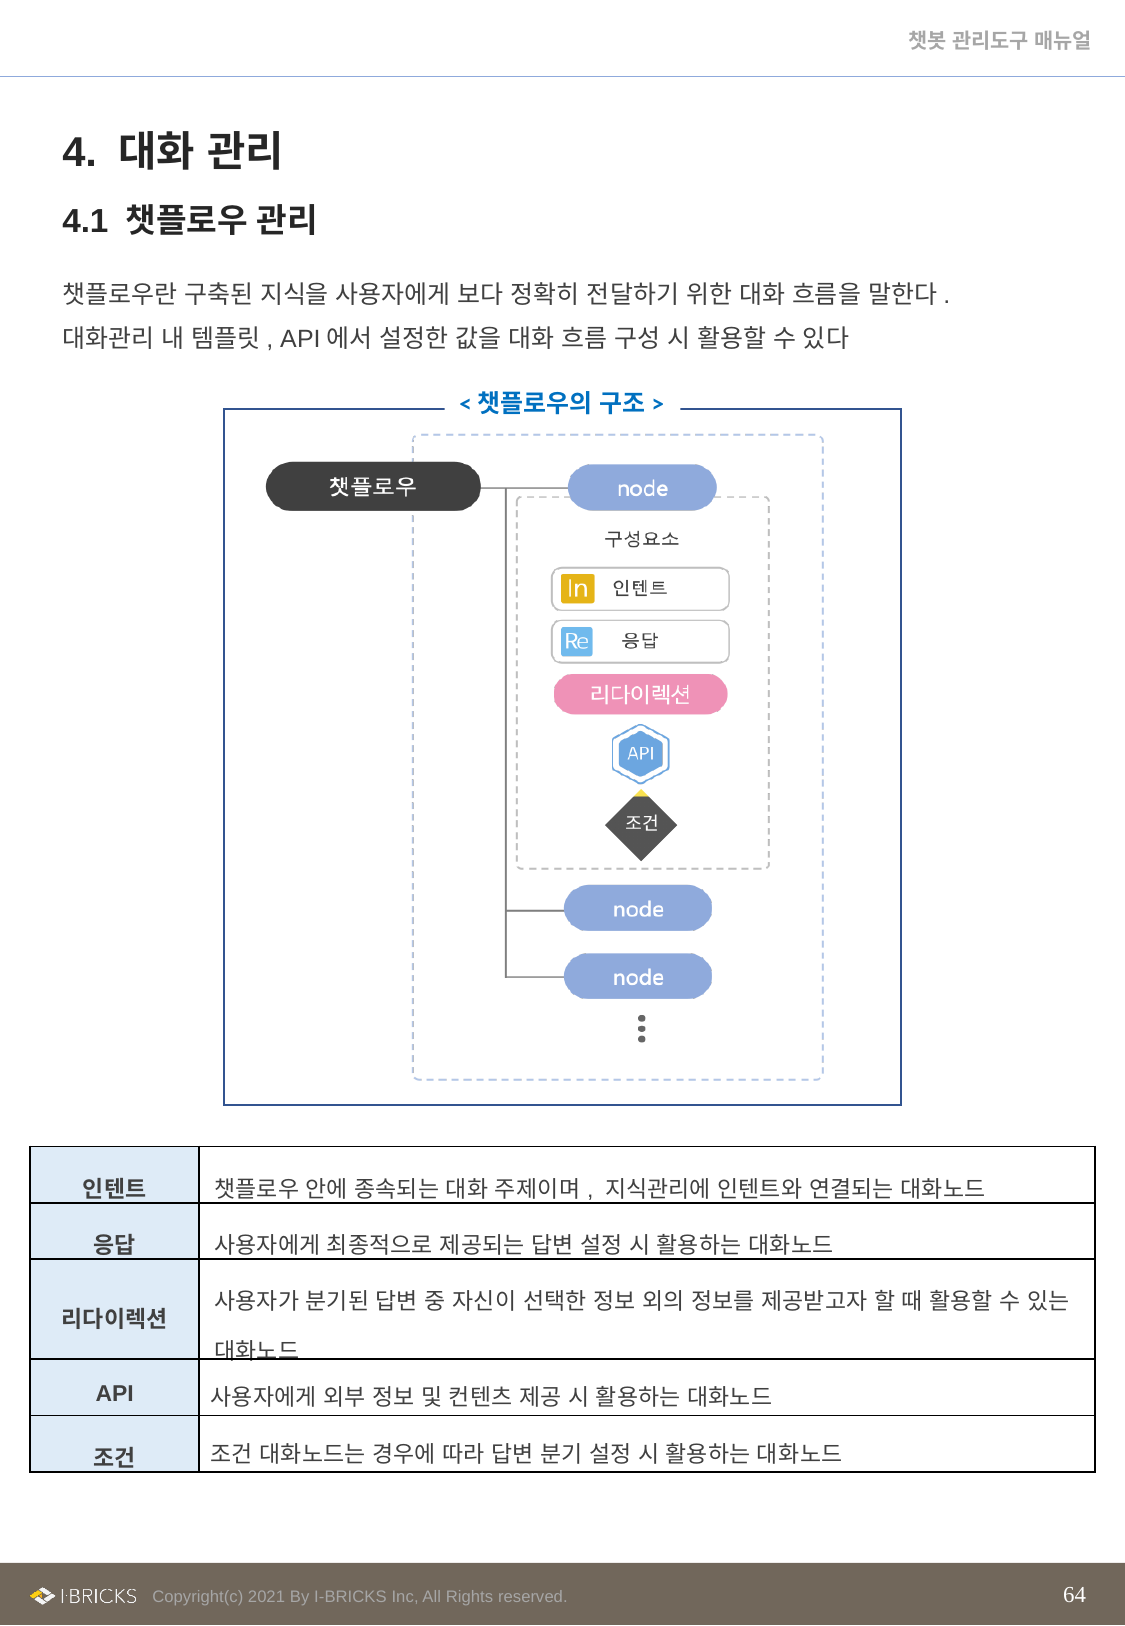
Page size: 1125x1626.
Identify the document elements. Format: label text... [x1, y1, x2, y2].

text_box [264, 433, 853, 1113]
text_box 4.1 챗플로우 관리 [62, 191, 1067, 247]
text_box <챗플로우의 구조> [444, 379, 681, 425]
table_cell API [31, 1392, 198, 1446]
table_cell 조건 [31, 1447, 198, 1511]
table_cell 응답 [31, 1212, 198, 1275]
table_cell 리다이렉션 [31, 1277, 198, 1390]
slide_number 64 [991, 1566, 1102, 1620]
text_box 챗플로우란 구축된 지식을 사용자에게 보다 정확히 전달하기 위한 대화 흐름을 말한다. 대화관리 내 템플릿, API에서 설정한 값을 대화 흐름 구성 시 활용할 수 있다 [62, 255, 1067, 361]
table_cell 조건 대화노드는 경우에 따라 답변 분기 설정 시 활용하는 대화노드 [200, 1447, 1094, 1511]
table_cell 사용자에게 외부 정보 및 컨텐츠 제공 시 활용하는 대화노드 [200, 1392, 1094, 1446]
text_box [223, 408, 902, 1106]
picture [27, 1585, 138, 1606]
table_header 챗플로우 안에 종속되는 대화 주제이며, 지식관리에 인텐트와 연결되는 대화노드 [200, 1147, 1094, 1211]
table_cell 사용자가 분기된 답변 중 자신이 선택한 정보 외의 정보를 제공받고자 할 때 활용할 수 있는 대화노드 [200, 1277, 1094, 1390]
table_cell 사용자에게 최종적으로 제공되는 답변 설정 시 활용하는 대화노드 [200, 1212, 1094, 1275]
table_header 인텐트 [31, 1147, 198, 1211]
text_box 4. 대화 관리 [62, 117, 1067, 183]
